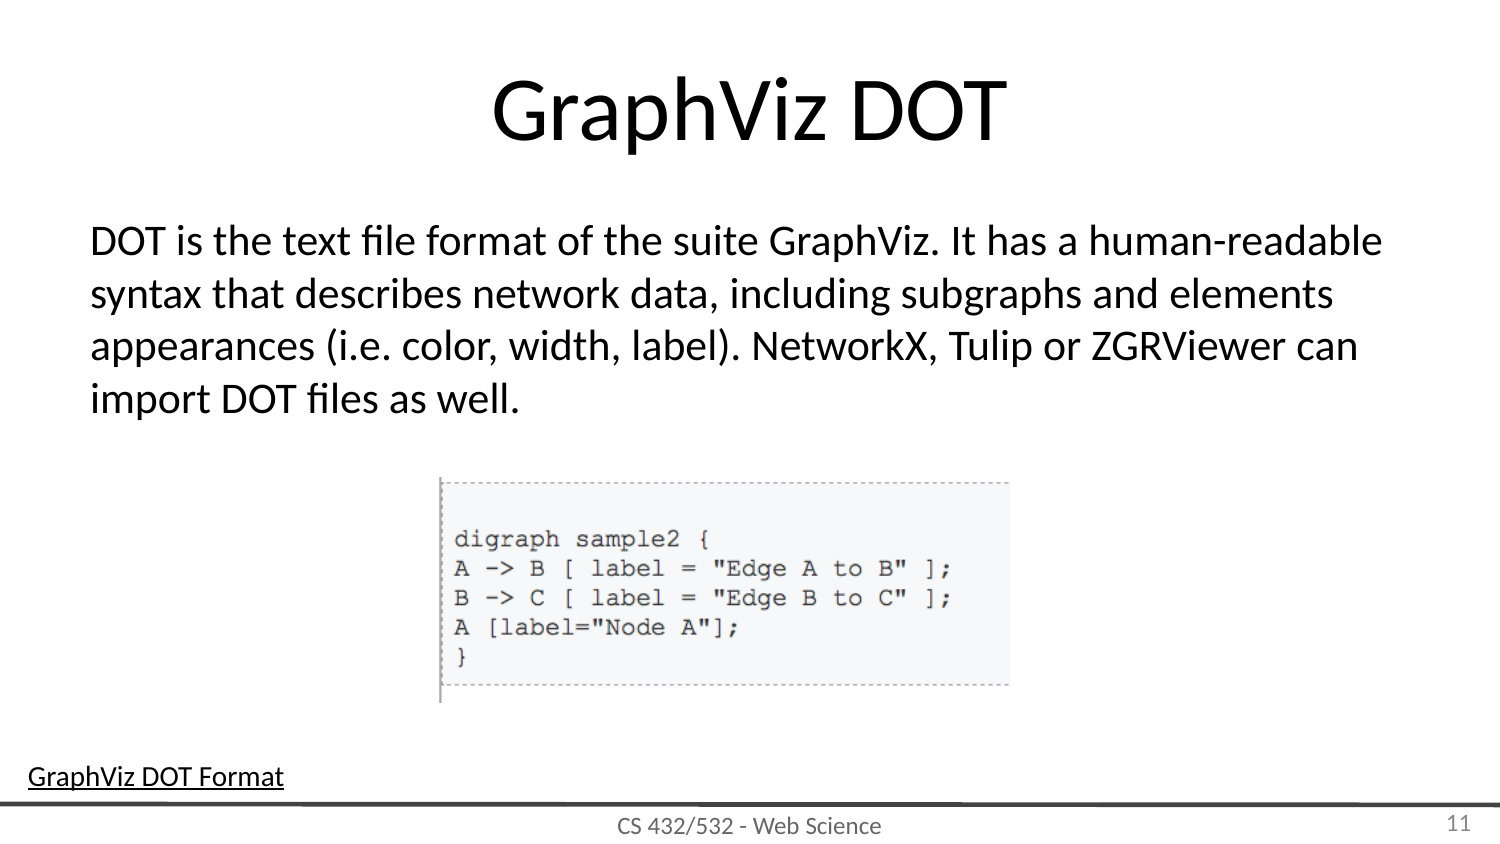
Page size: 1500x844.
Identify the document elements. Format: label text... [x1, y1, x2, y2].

picture [439, 477, 1011, 703]
list DOT is the text file format of the suite GraphViz. It has a human-readable syntax that describes network data, including subgraphs and elements appearances (i.e. color, width, label). NetworkX, Tulip or ZGRViewer can import DOT files as well. [75, 196, 1425, 404]
title GraphViz DOT [75, 33, 1425, 175]
slide_number ‹#› [1136, 798, 1487, 844]
text_box GraphViz DOT Format [12, 755, 914, 795]
